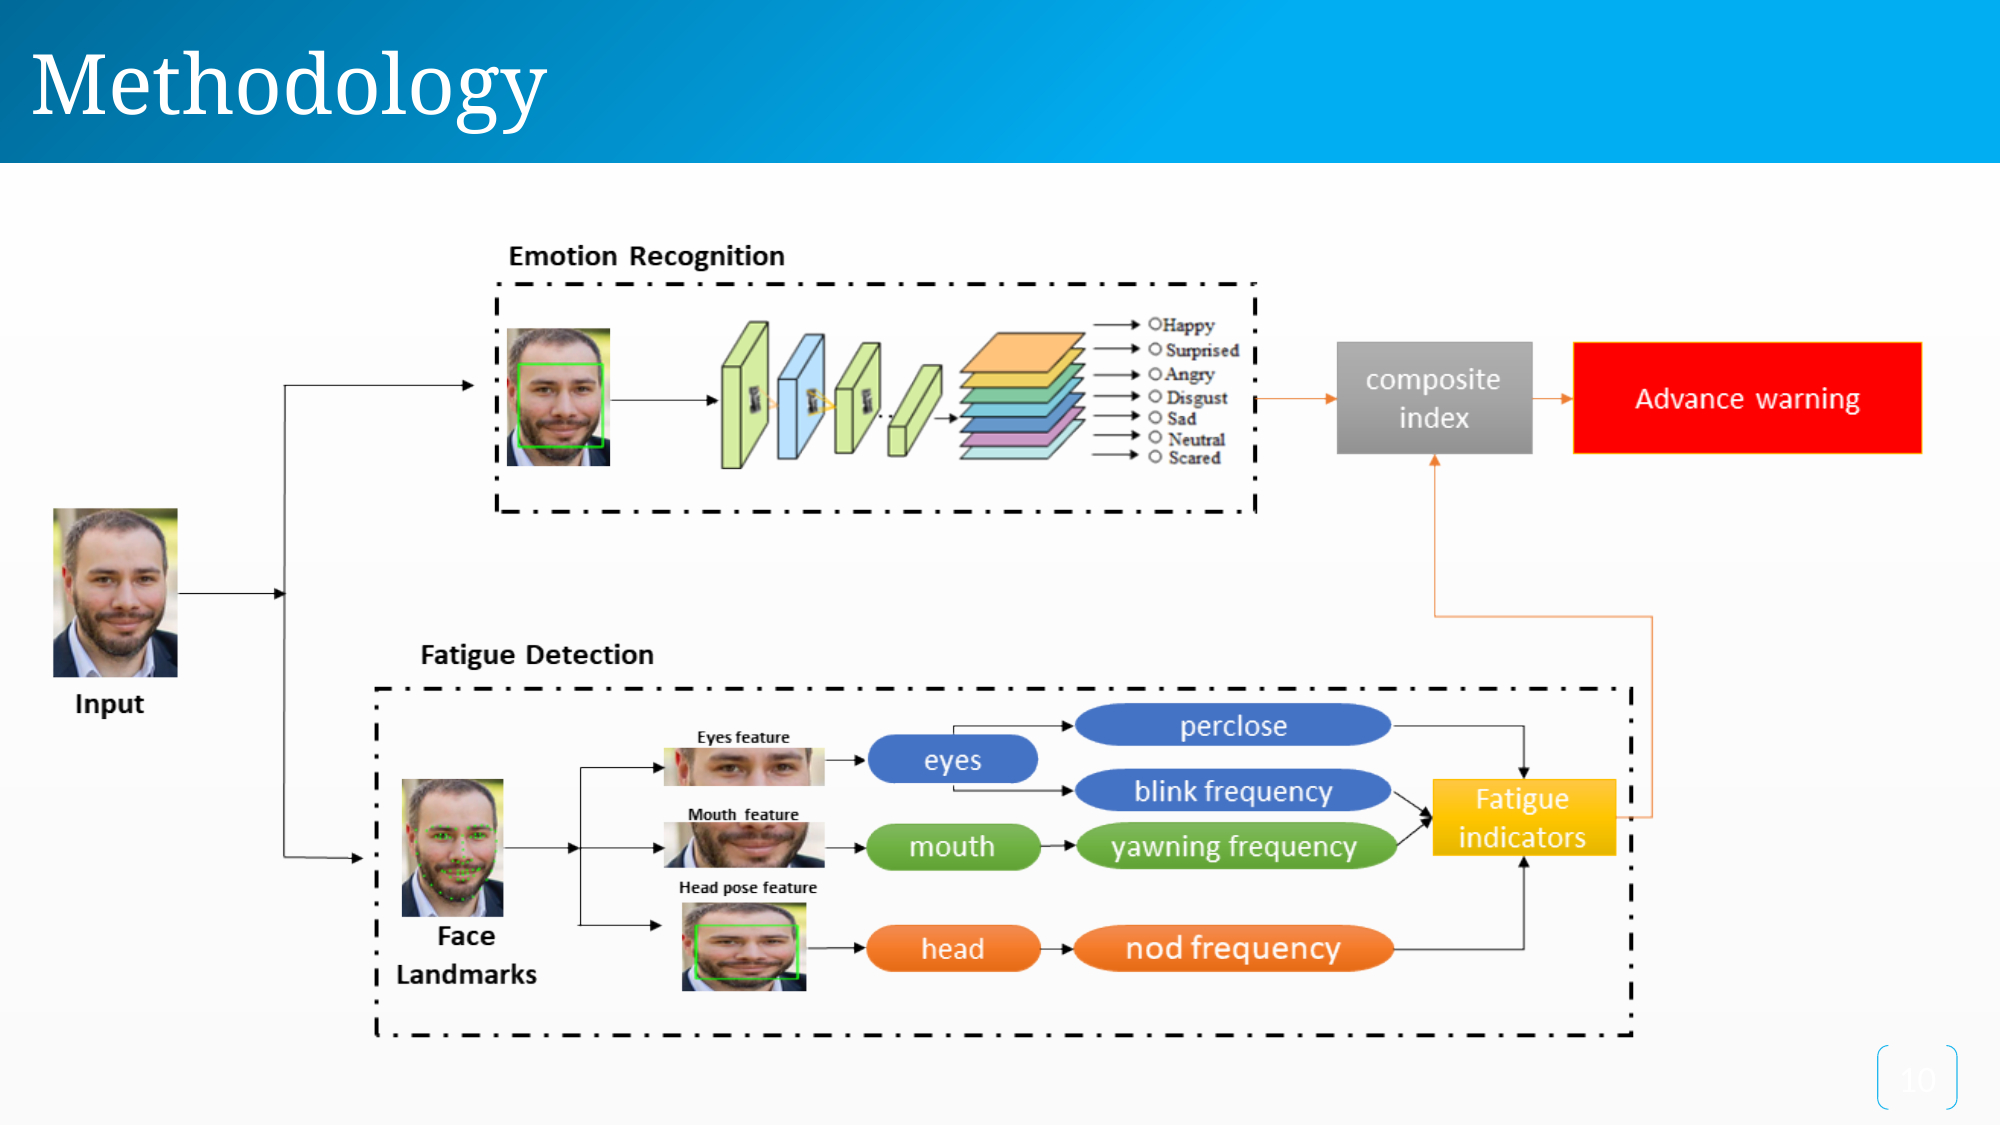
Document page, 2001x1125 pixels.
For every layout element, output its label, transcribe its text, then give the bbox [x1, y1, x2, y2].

text_box 10 [1877, 1075, 1958, 1110]
picture [34, 184, 1984, 1075]
text_box Methodology [15, 23, 1709, 139]
text_box [0, 0, 2000, 163]
